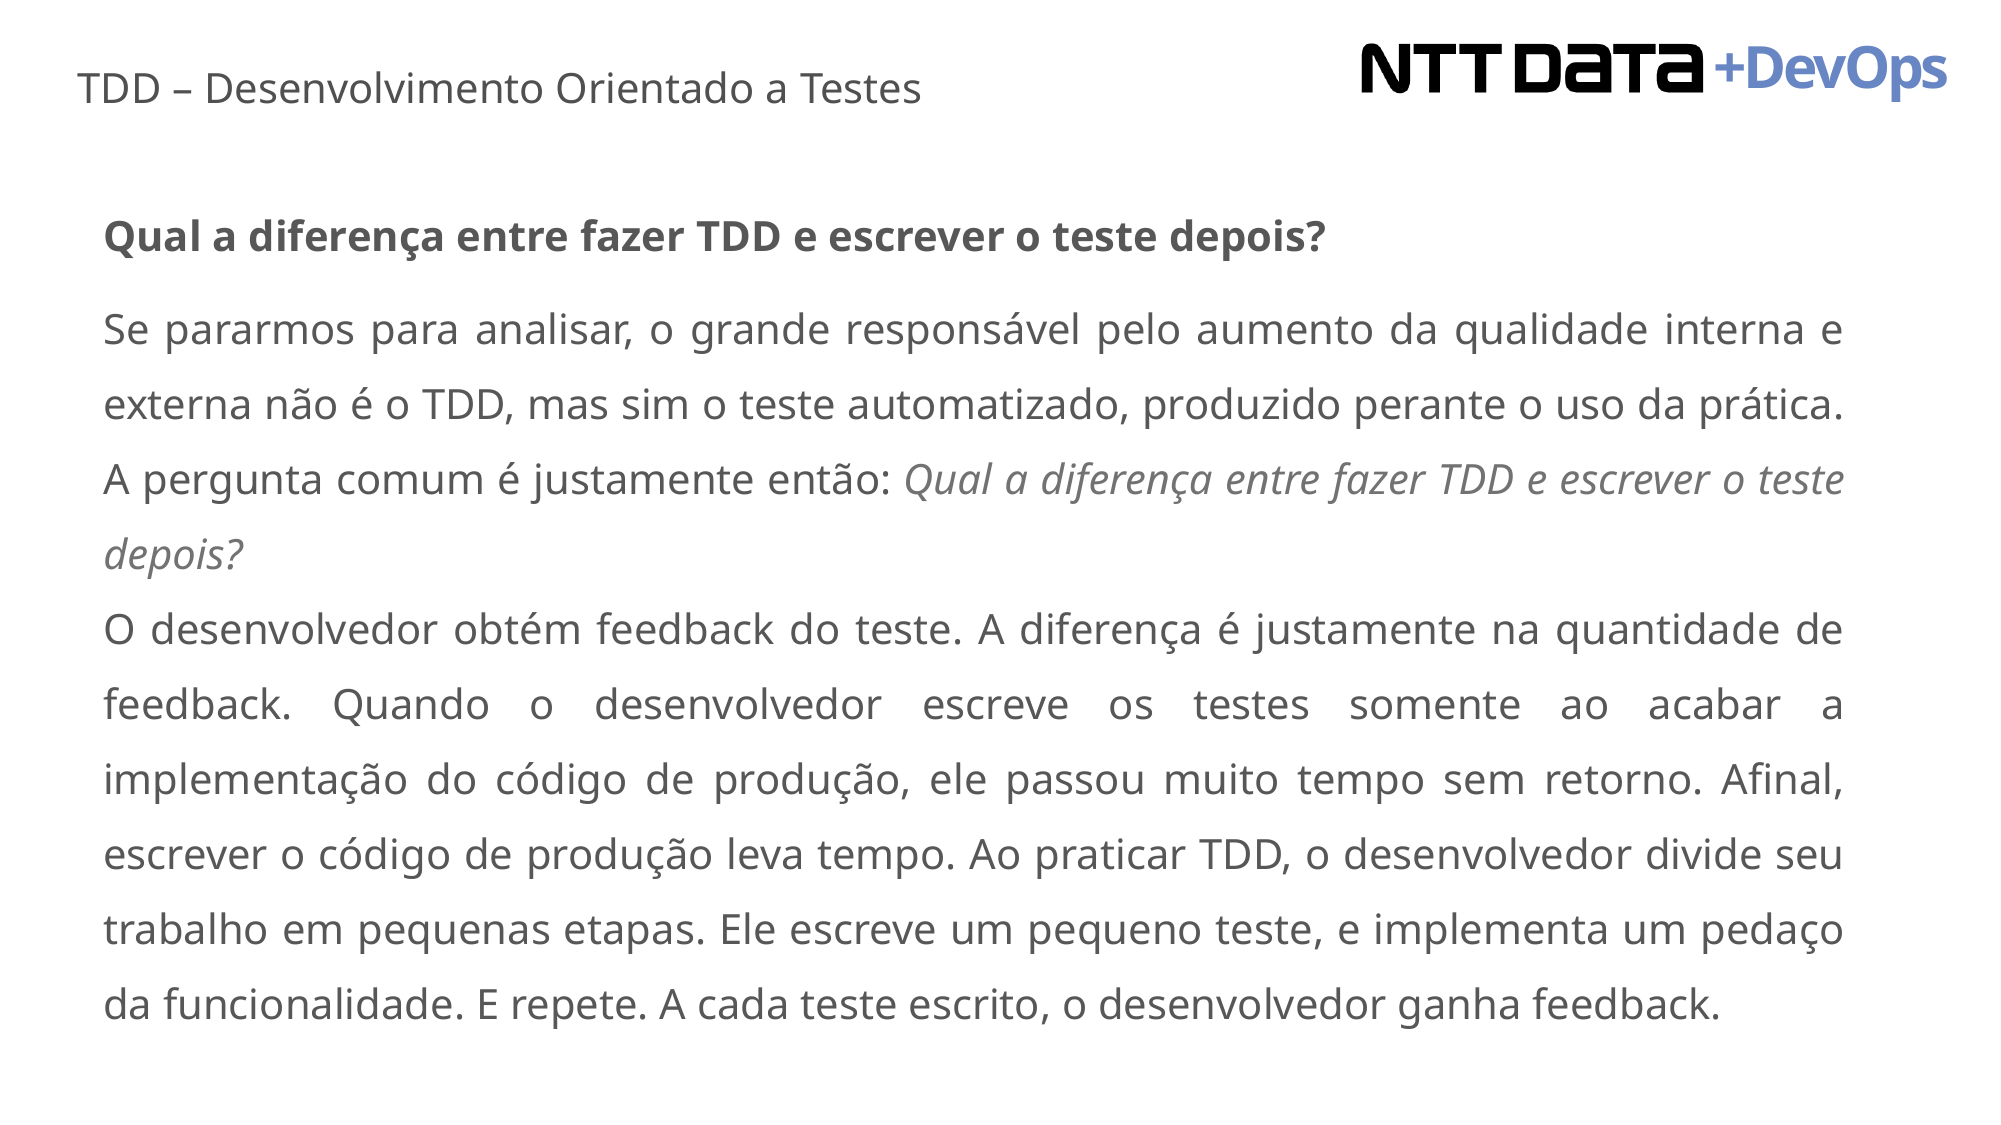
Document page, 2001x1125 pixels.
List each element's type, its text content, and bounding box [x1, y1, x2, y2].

text_box TDD – Desenvolvimento Orientado a Testes [62, 31, 1153, 149]
picture [1337, 19, 1726, 116]
text_box Qual a diferença entre fazer TDD e escrever o teste depois? Se pararmos para analisar, o grande responsável pelo aumento da qualidade interna e externa não é o TDD, mas sim o teste automatizado, produzido perante o uso da prática. A pergunta comum é justamente então: Qual a diferença entre fazer TDD e escrever o teste depois? O desenvolvedor obtém feedback do teste. A diferença é justamente na quantidade de feedback. Quando o desenvolvedor escreve os testes somente ao acabar a implementação do código de produção, ele passou muito tempo sem retorno. Afinal, escrever o código de produção leva tempo. Ao praticar TDD, o desenvolvedor divide seu trabalho em pequenas etapas. Ele escreve um pequeno teste, e implementa um pedaço da funcionalidade. E repete. A cada teste escrito, o desenvolvedor ganha feedback. [88, 177, 1861, 1036]
